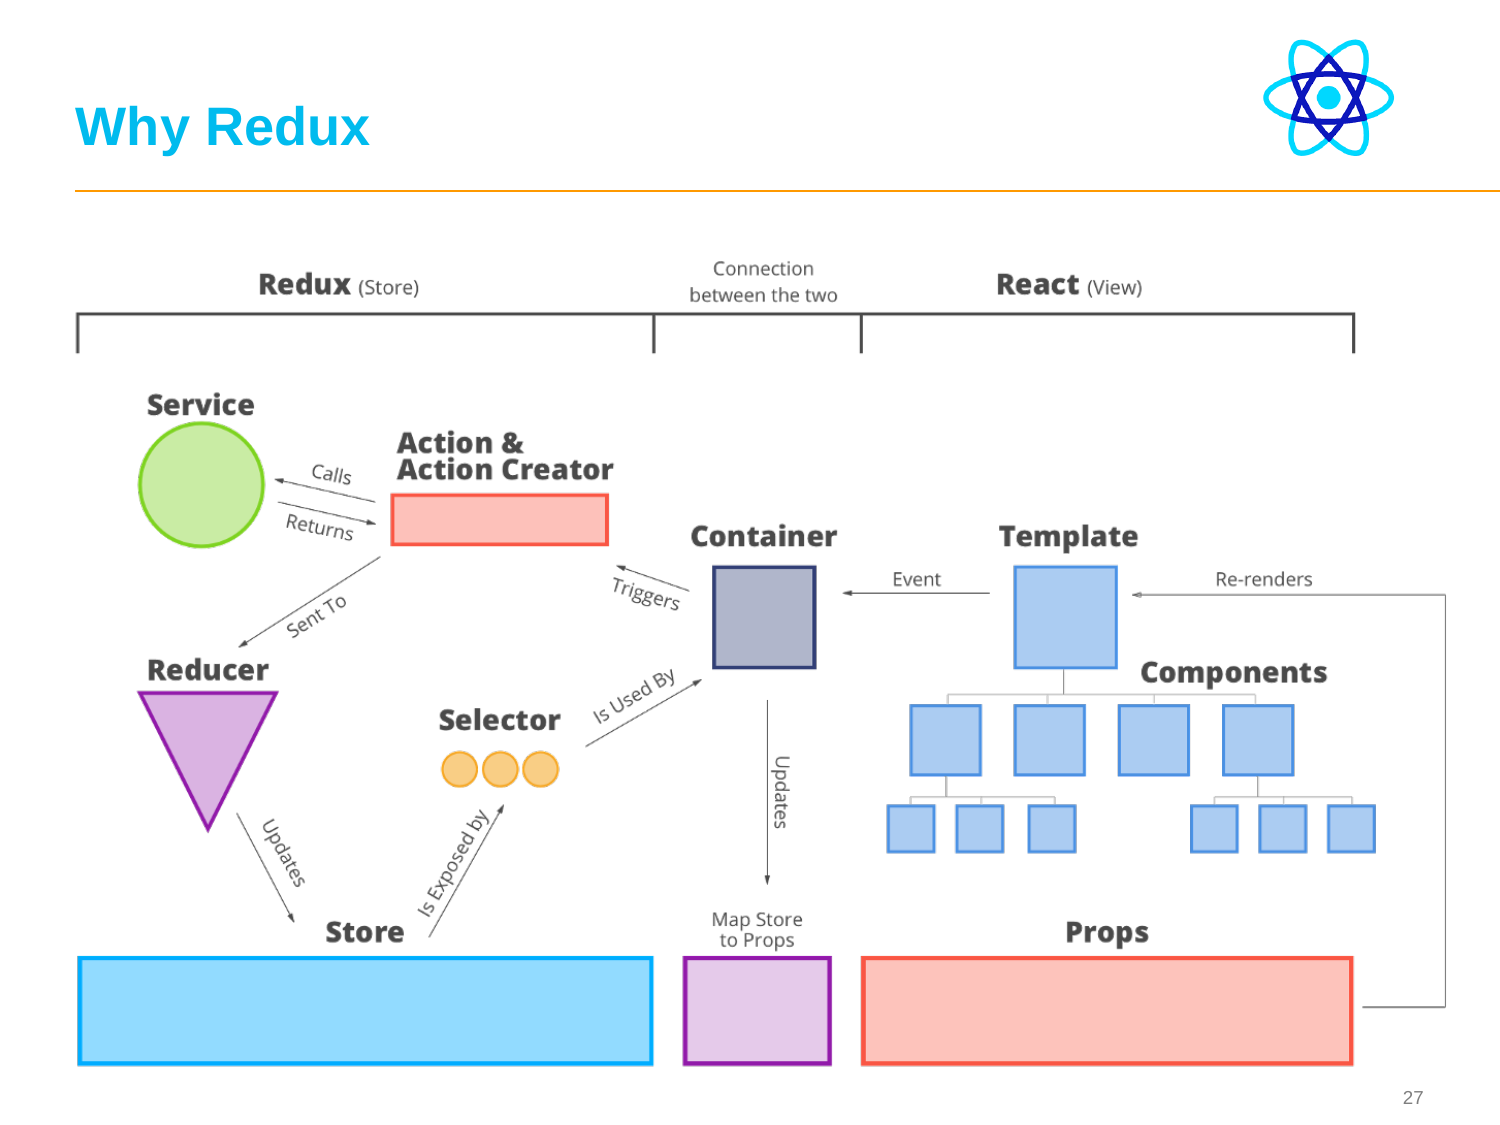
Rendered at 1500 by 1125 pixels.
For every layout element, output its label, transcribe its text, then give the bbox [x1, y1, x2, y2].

picture [62, 246, 1476, 1098]
title Why Redux [75, 27, 1422, 157]
